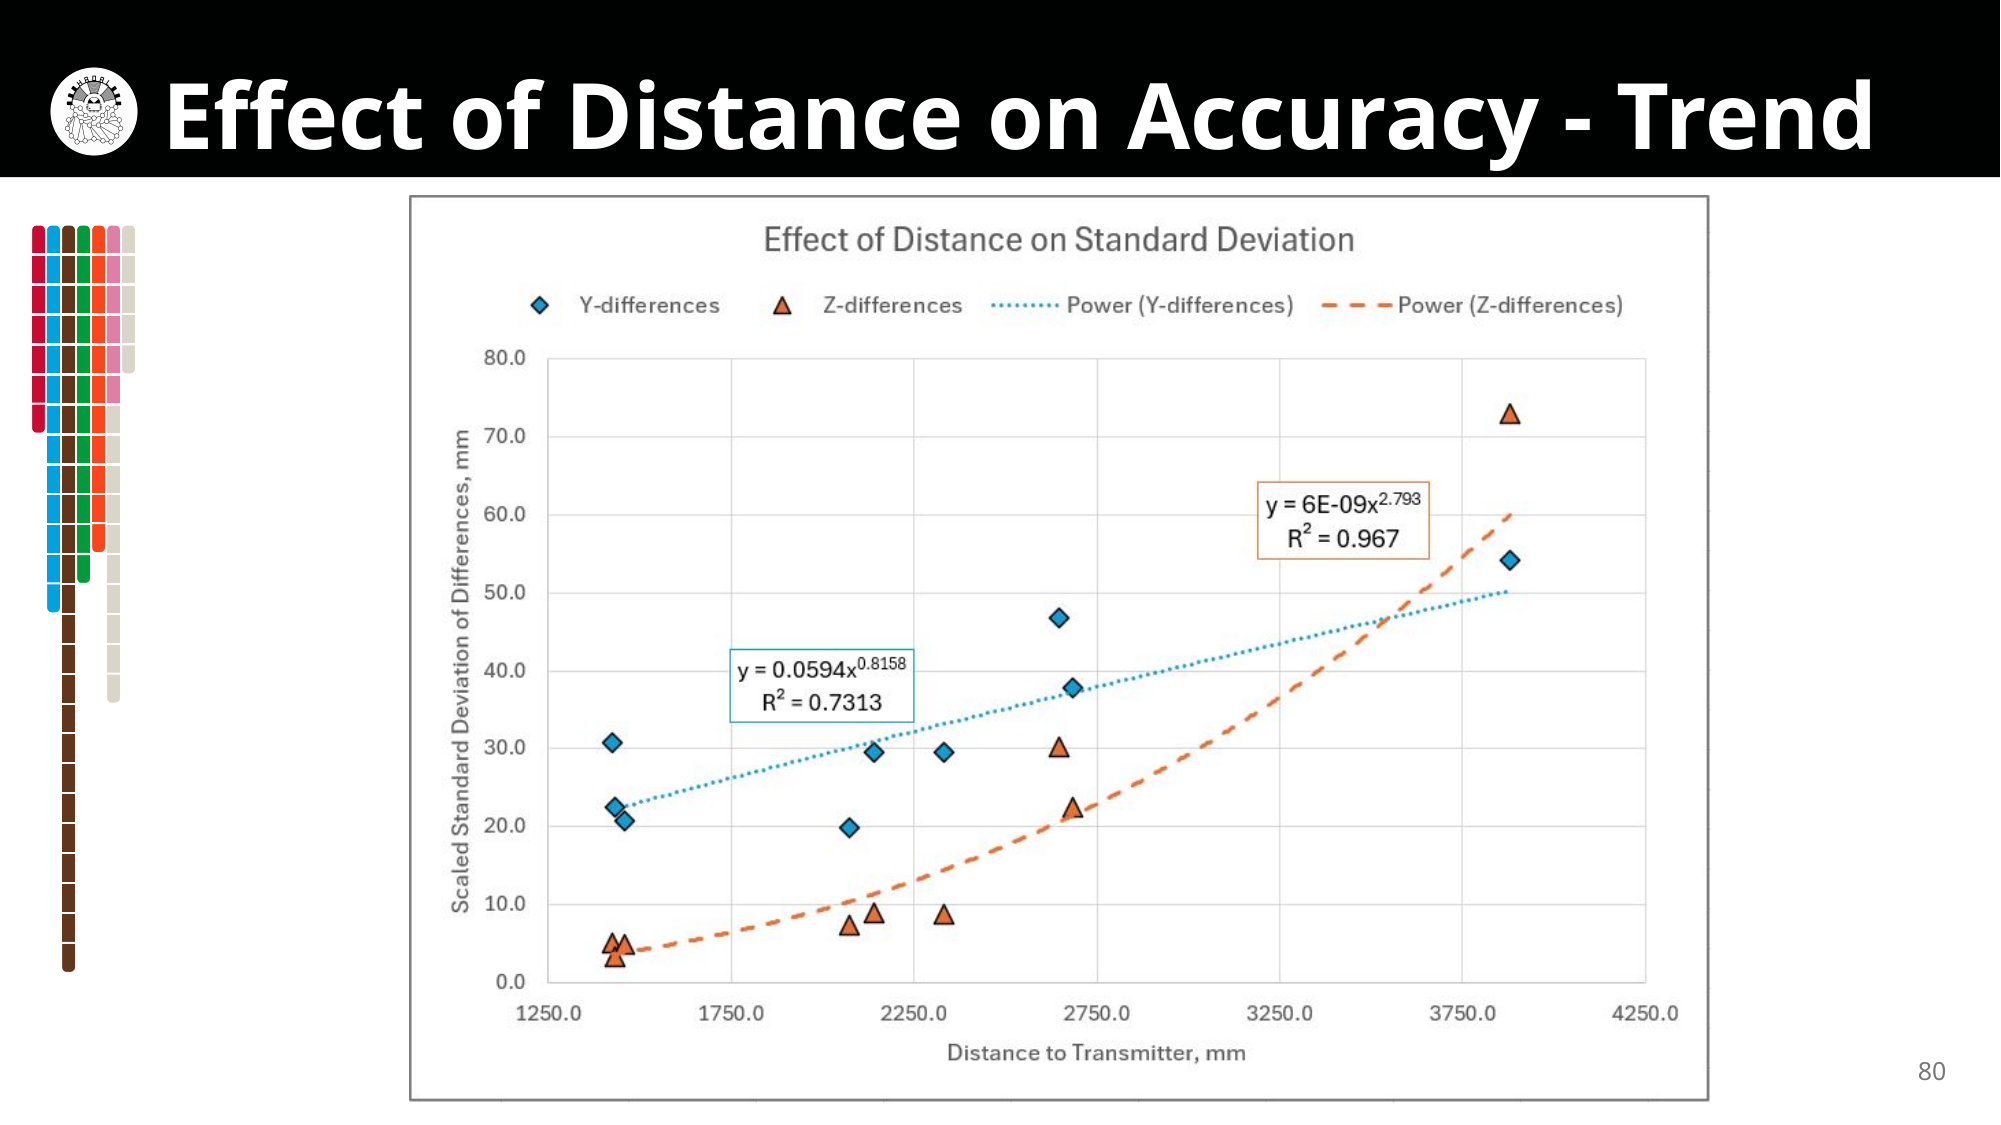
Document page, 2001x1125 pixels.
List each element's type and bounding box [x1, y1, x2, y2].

text_box [29, 221, 138, 977]
picture [408, 195, 1711, 1104]
picture [50, 67, 138, 156]
title [147, 0, 2000, 178]
slide_number [1711, 1042, 1962, 1103]
